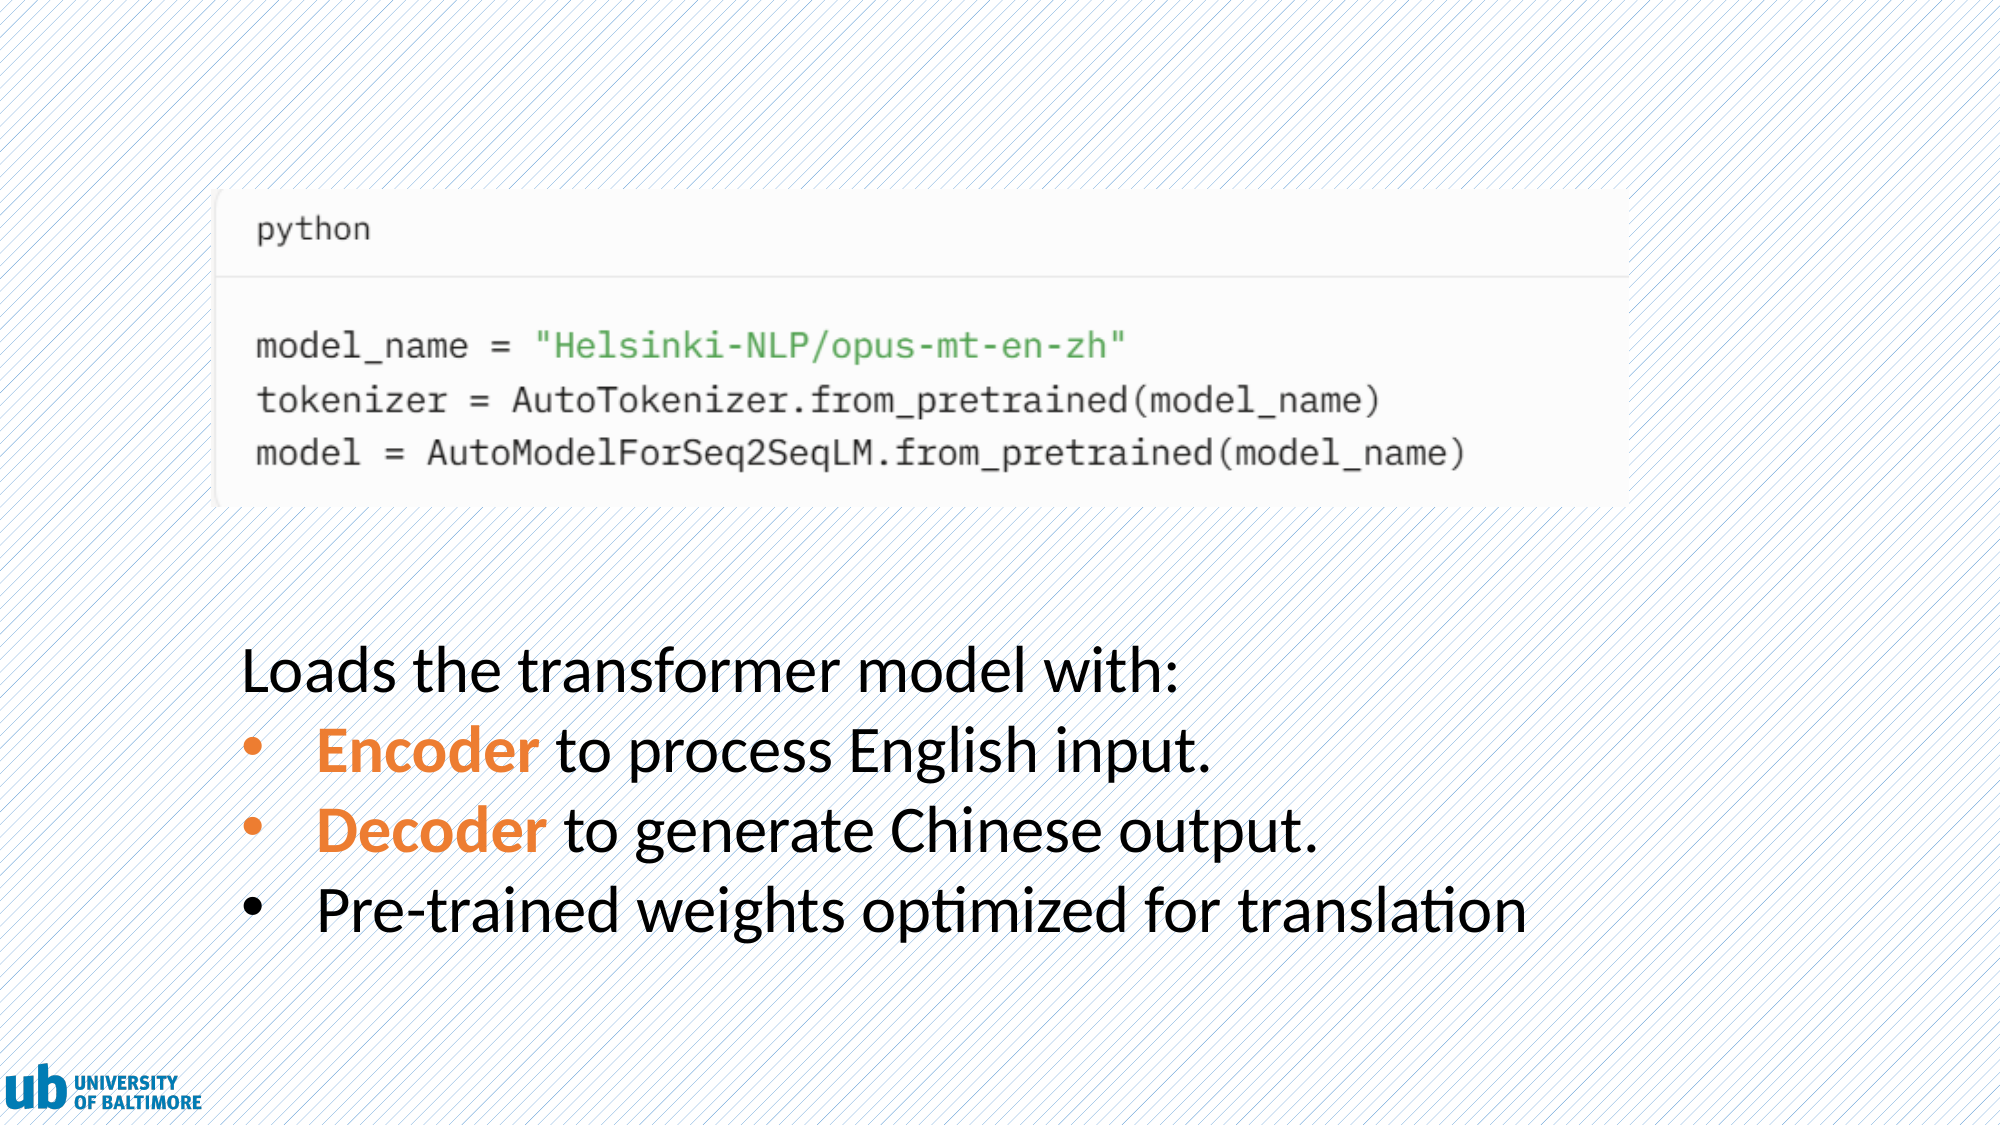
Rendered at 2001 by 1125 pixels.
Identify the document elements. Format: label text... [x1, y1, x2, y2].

picture [0, 1031, 233, 1125]
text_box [148, 465, 270, 666]
text_box Loads the transformer model with: Encoder to process English input. Decoder to generate Chinese output. Pre-trained weights optimized for translation [226, 618, 1694, 953]
picture [211, 189, 1629, 507]
